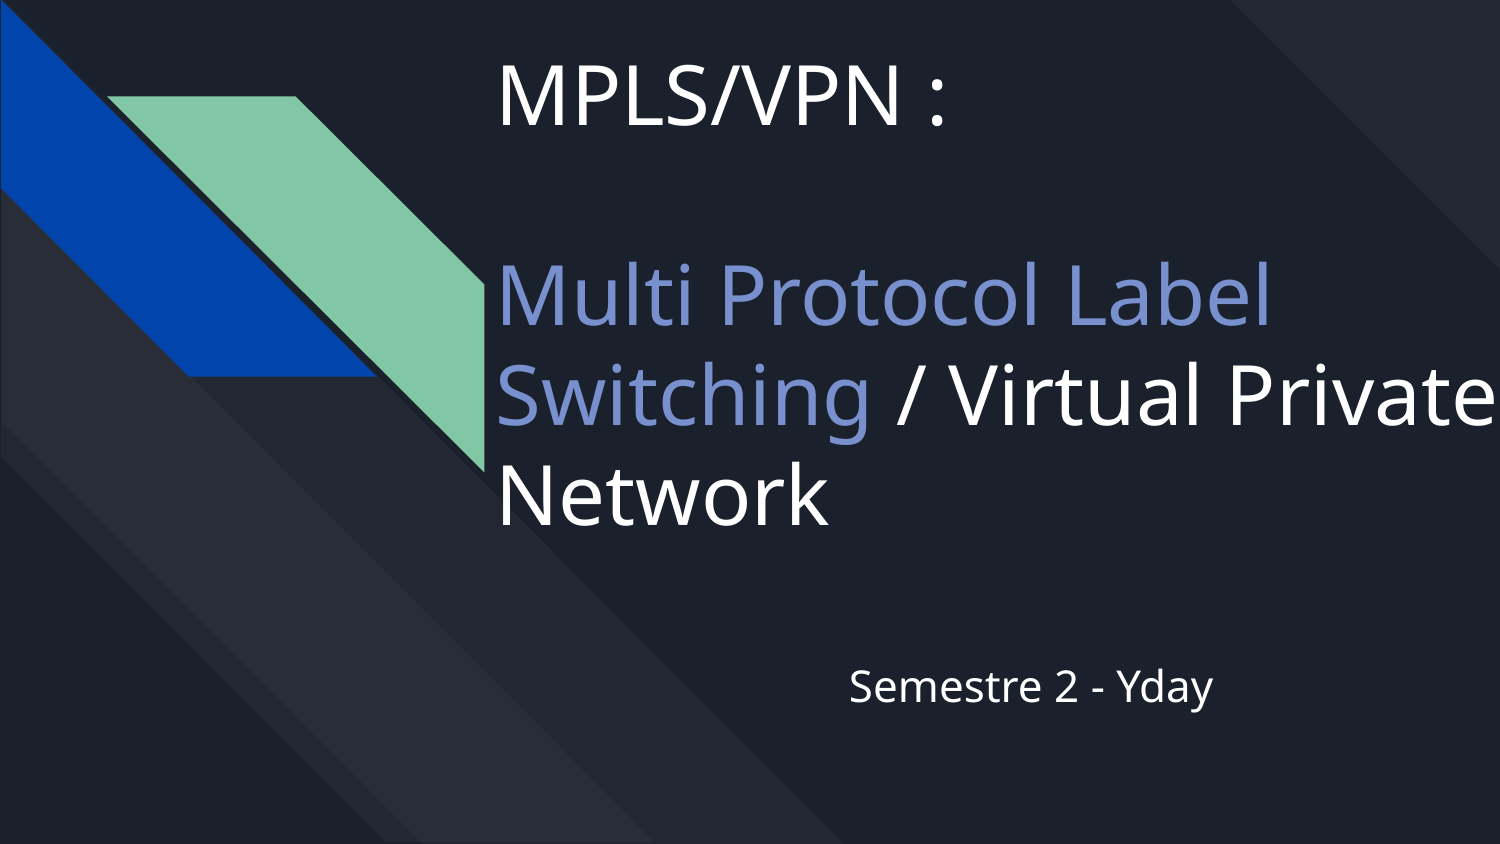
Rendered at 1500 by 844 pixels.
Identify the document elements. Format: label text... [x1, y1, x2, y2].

subtitle Semestre 2 - Yday [833, 643, 1404, 727]
title MPLS/VPN : Multi Protocol Label Switching / Virtual Private Network [480, 27, 1500, 634]
